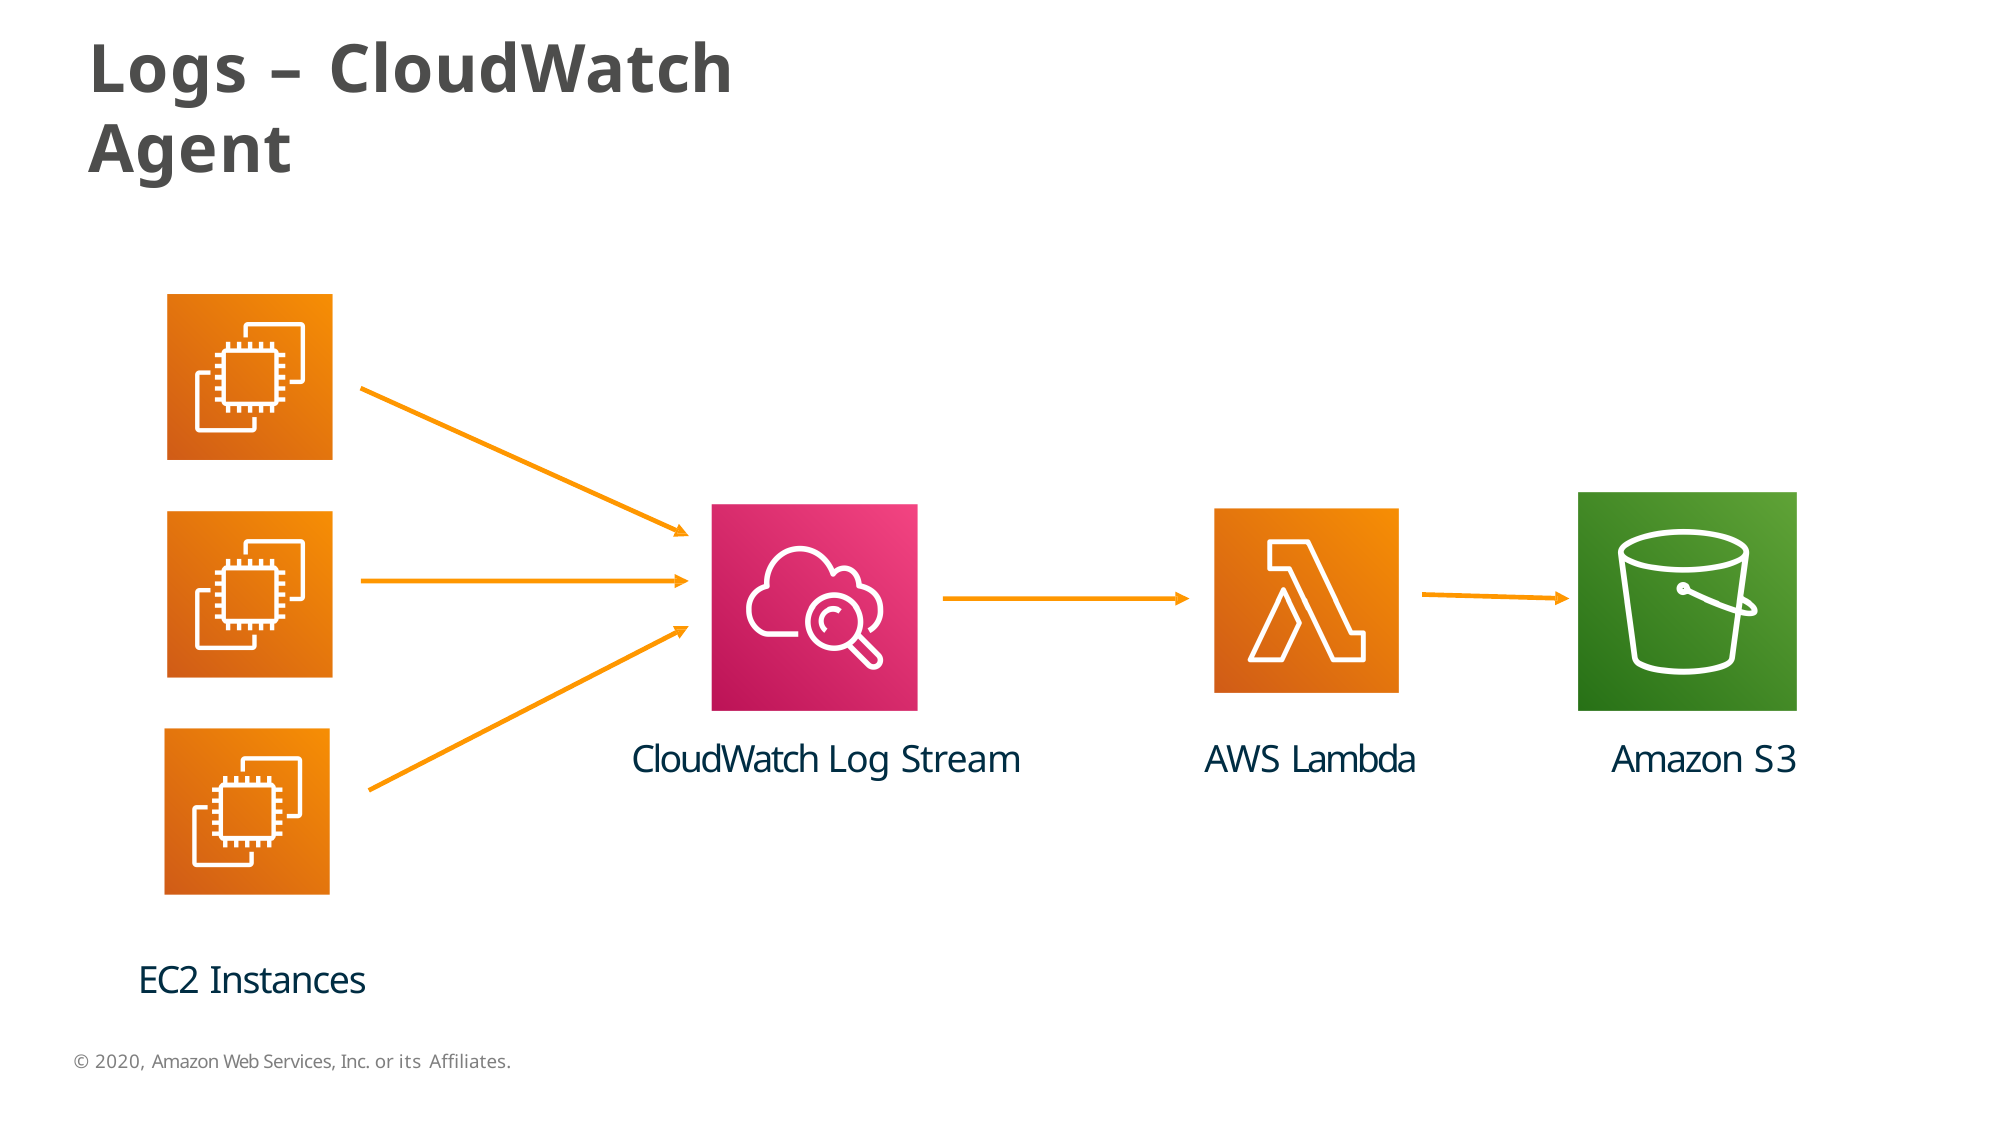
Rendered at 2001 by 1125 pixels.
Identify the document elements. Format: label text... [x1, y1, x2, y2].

text_box [942, 591, 1190, 606]
title Logs – CloudWatch Agent [86, 24, 883, 215]
text_box CloudWatch Log Stream [629, 733, 1047, 781]
text_box AWS Lambda [1202, 733, 1434, 781]
text_box [360, 574, 689, 589]
picture [166, 511, 333, 678]
picture [1578, 492, 1797, 712]
footer © 2020, Amazon Web Services, Inc. or its Affiliates. [71, 1048, 524, 1125]
text_box [359, 385, 689, 537]
text_box Amazon S3 [1609, 733, 1807, 781]
picture [1214, 508, 1399, 693]
text_box EC2 Instances [135, 954, 374, 1002]
picture [166, 294, 333, 461]
text_box [1422, 591, 1570, 606]
picture [164, 728, 331, 895]
picture [711, 504, 919, 712]
text_box [367, 626, 689, 793]
